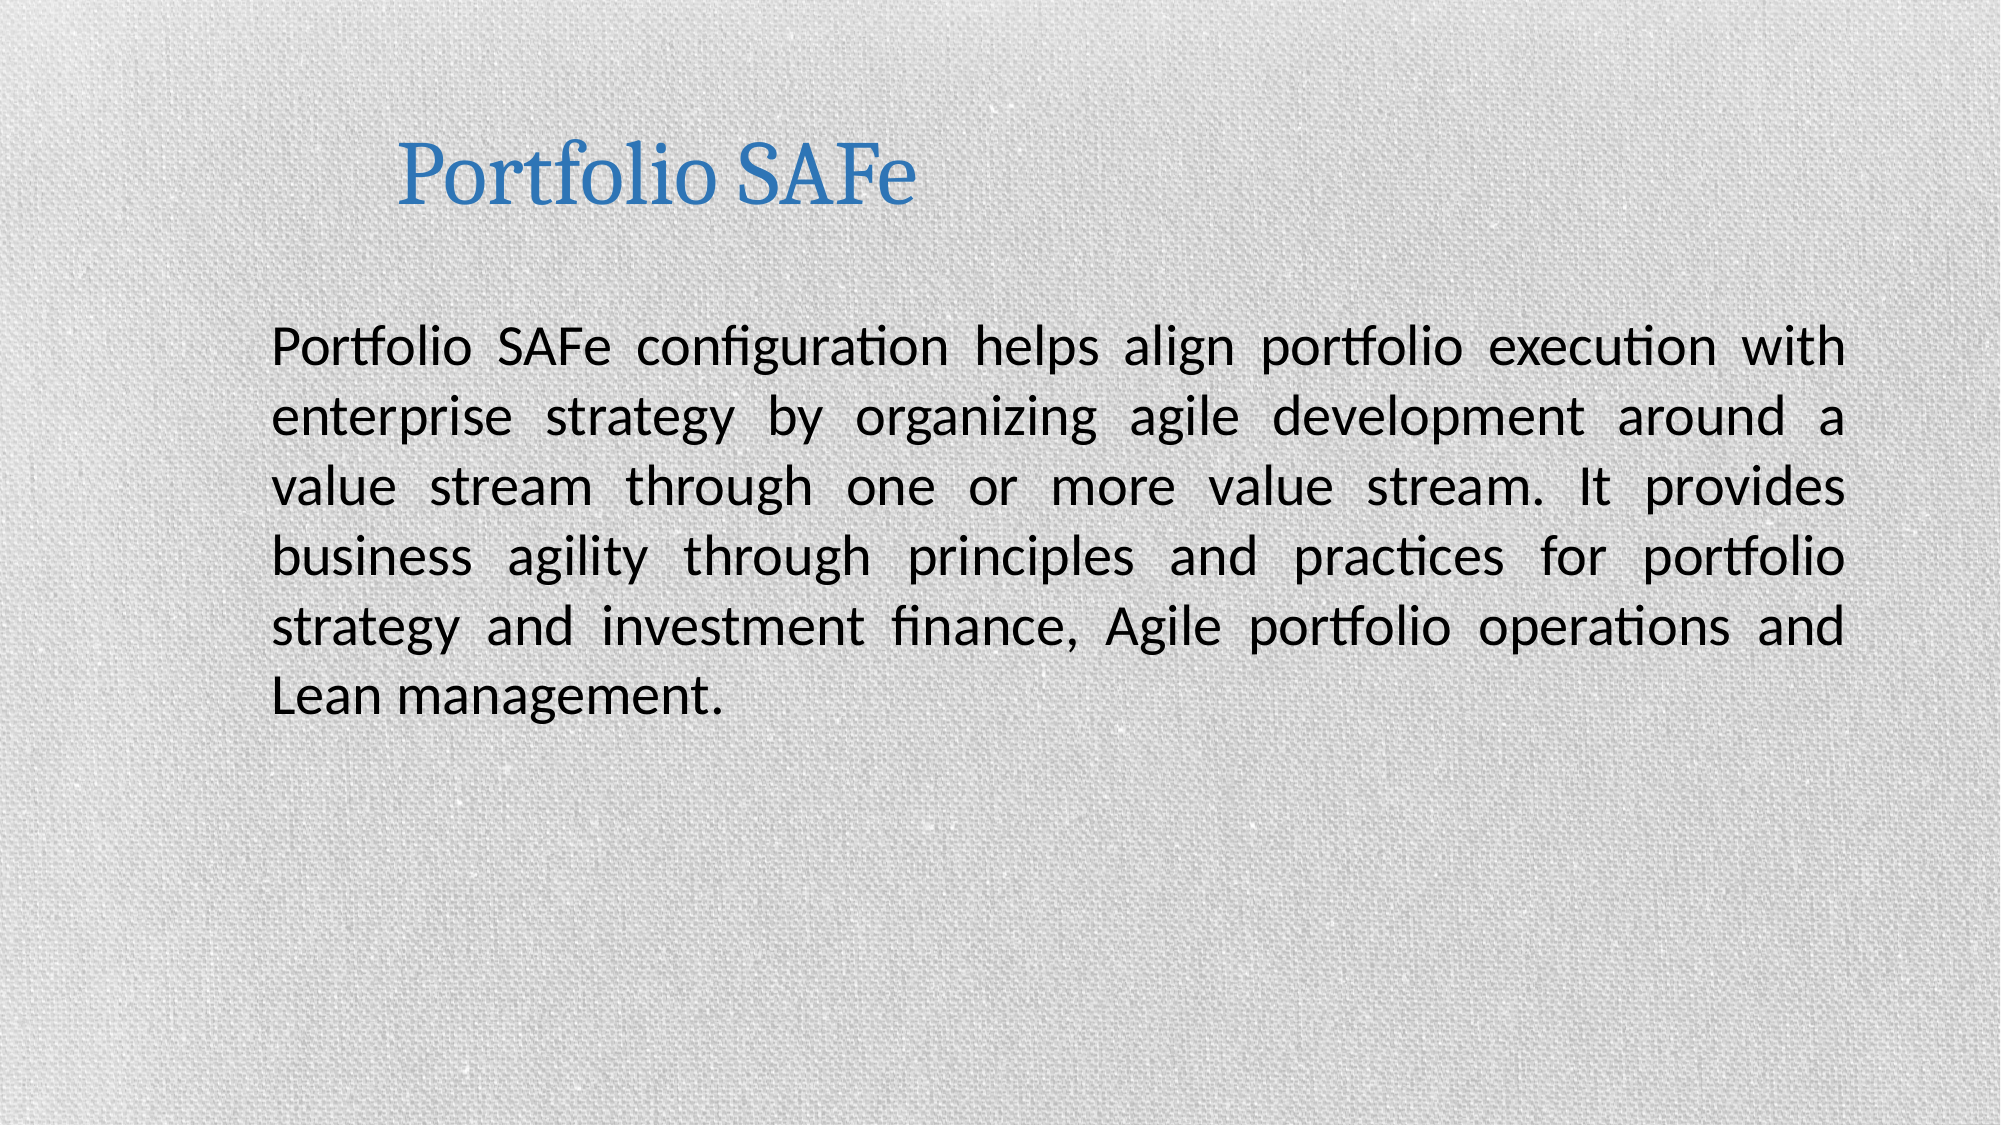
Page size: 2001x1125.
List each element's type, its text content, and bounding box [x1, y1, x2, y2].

text_box Portfolio SAFe [381, 59, 1863, 277]
picture [0, 0, 2001, 1125]
text_box Portfolio SAFe configuration helps align portfolio execution with enterprise strategy by organizing agile development around a value stream through one or more value stream. It provides business agility through principles and practices for portfolio strategy and investment finance, Agile portfolio operations and Lean management. [256, 299, 1863, 1013]
